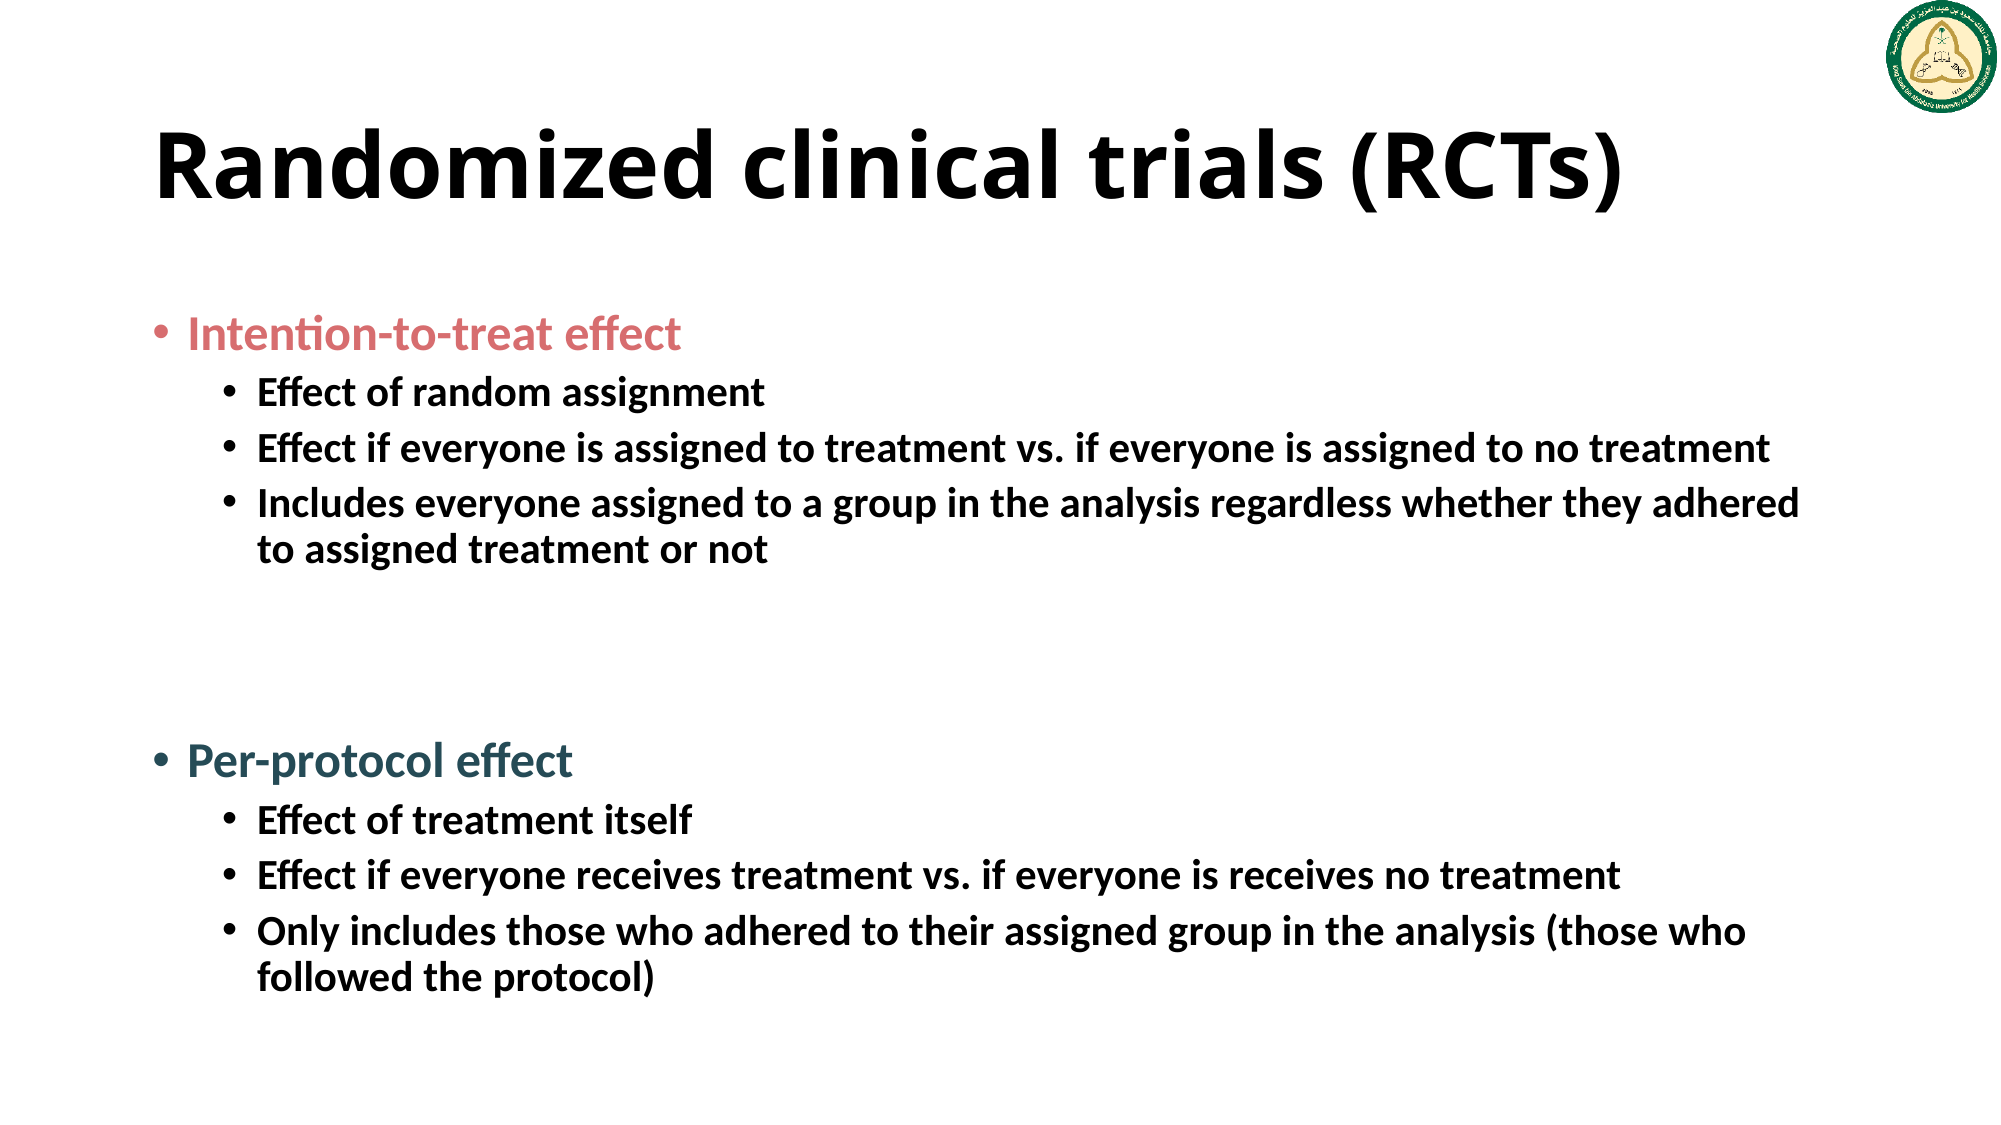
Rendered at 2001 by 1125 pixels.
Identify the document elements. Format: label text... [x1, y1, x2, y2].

list Intention-to-treat effect Effect of random assignment Effect if everyone is assigned to treatment vs. if everyone is assigned to no treatment Includes everyone assigned to a group in the analysis regardless whether they adhered to assigned treatment or not Per-protocol effect Effect of treatment itself Effect if everyone receives treatment vs. if everyone is receives no treatment Only includes those who adhered to their assigned group in the analysis (those who followed the protocol) [137, 299, 1863, 1014]
picture [1886, 0, 1997, 113]
title Randomized clinical trials (RCTs) [137, 59, 1863, 278]
